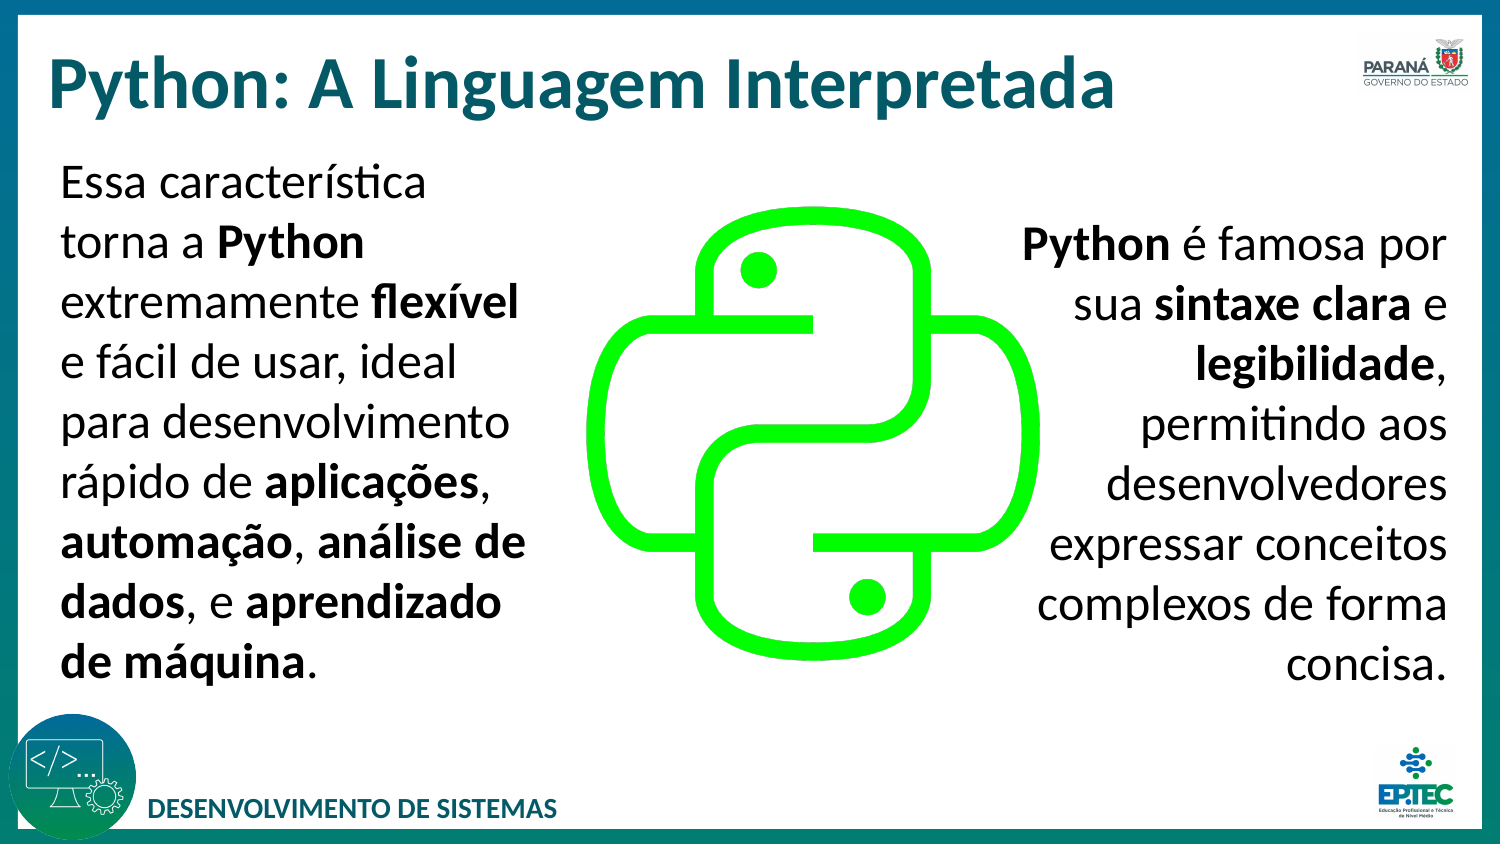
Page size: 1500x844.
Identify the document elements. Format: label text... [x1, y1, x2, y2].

text_box [17, 14, 1482, 829]
text_box Python: A Linguagem Interpretada [33, 26, 1385, 132]
picture [541, 161, 1086, 706]
picture [1356, 30, 1475, 94]
picture [0, 273, 17, 277]
picture [8, 713, 137, 841]
picture [1374, 745, 1457, 822]
text_box Python é famosa por sua sintaxe clara e legibilidade, permitindo aos desenvolvedores expressar conceitos complexos de forma concisa. [1089, 195, 1464, 710]
text_box Essa característica torna a Python extremamente flexível e fácil de usar, ideal para desenvolvimento rápido de aplicações, automação, análise de dados, e aprendizado de máquina. [45, 133, 554, 704]
text_box DESENVOLVIMENTO DE SISTEMAS [141, 783, 644, 830]
picture [1482, 273, 1500, 277]
